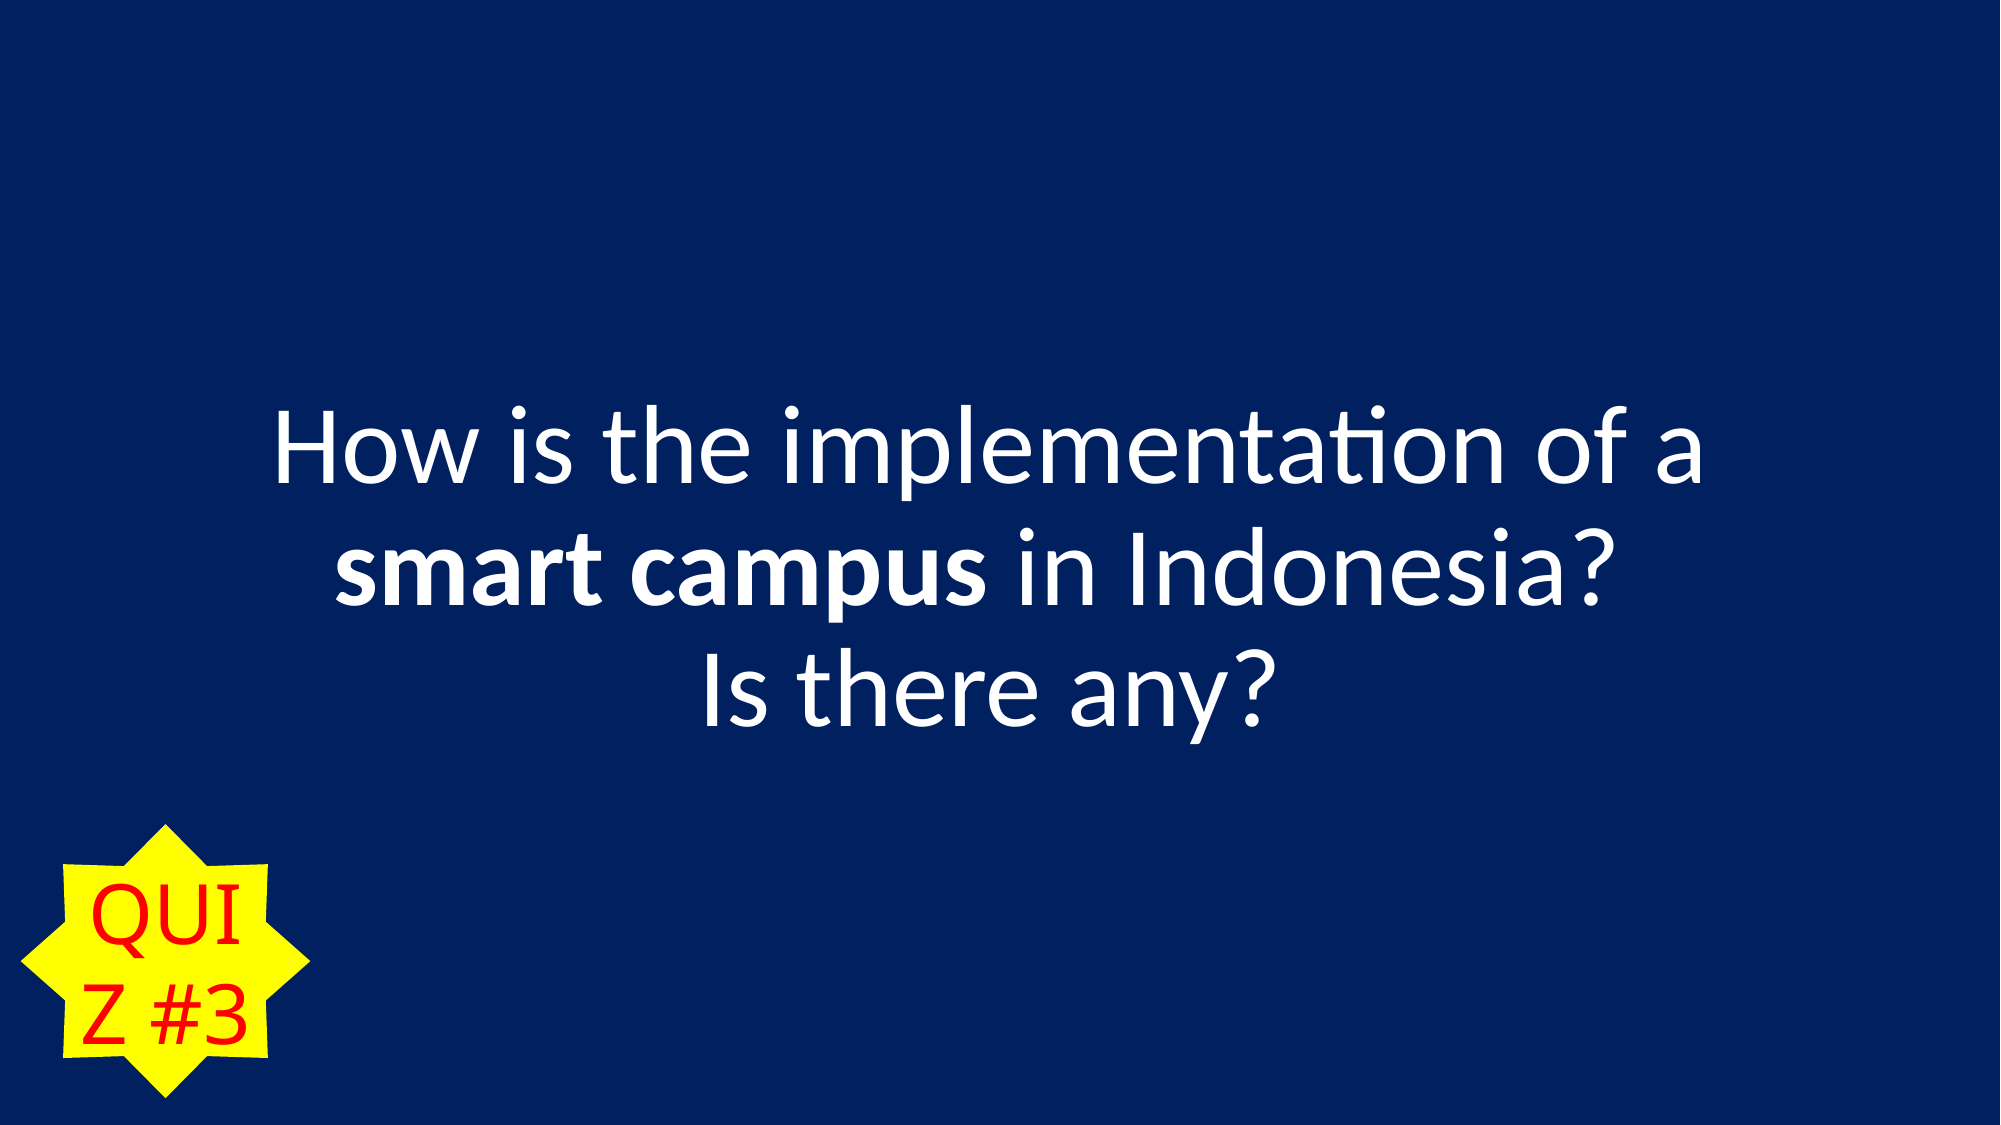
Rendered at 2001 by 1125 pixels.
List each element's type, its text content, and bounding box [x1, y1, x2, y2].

list How is the implementation of a smart campus in Indonesia? Is there any? [127, 378, 1853, 759]
text_box QUIZ #3 [19, 822, 312, 1100]
